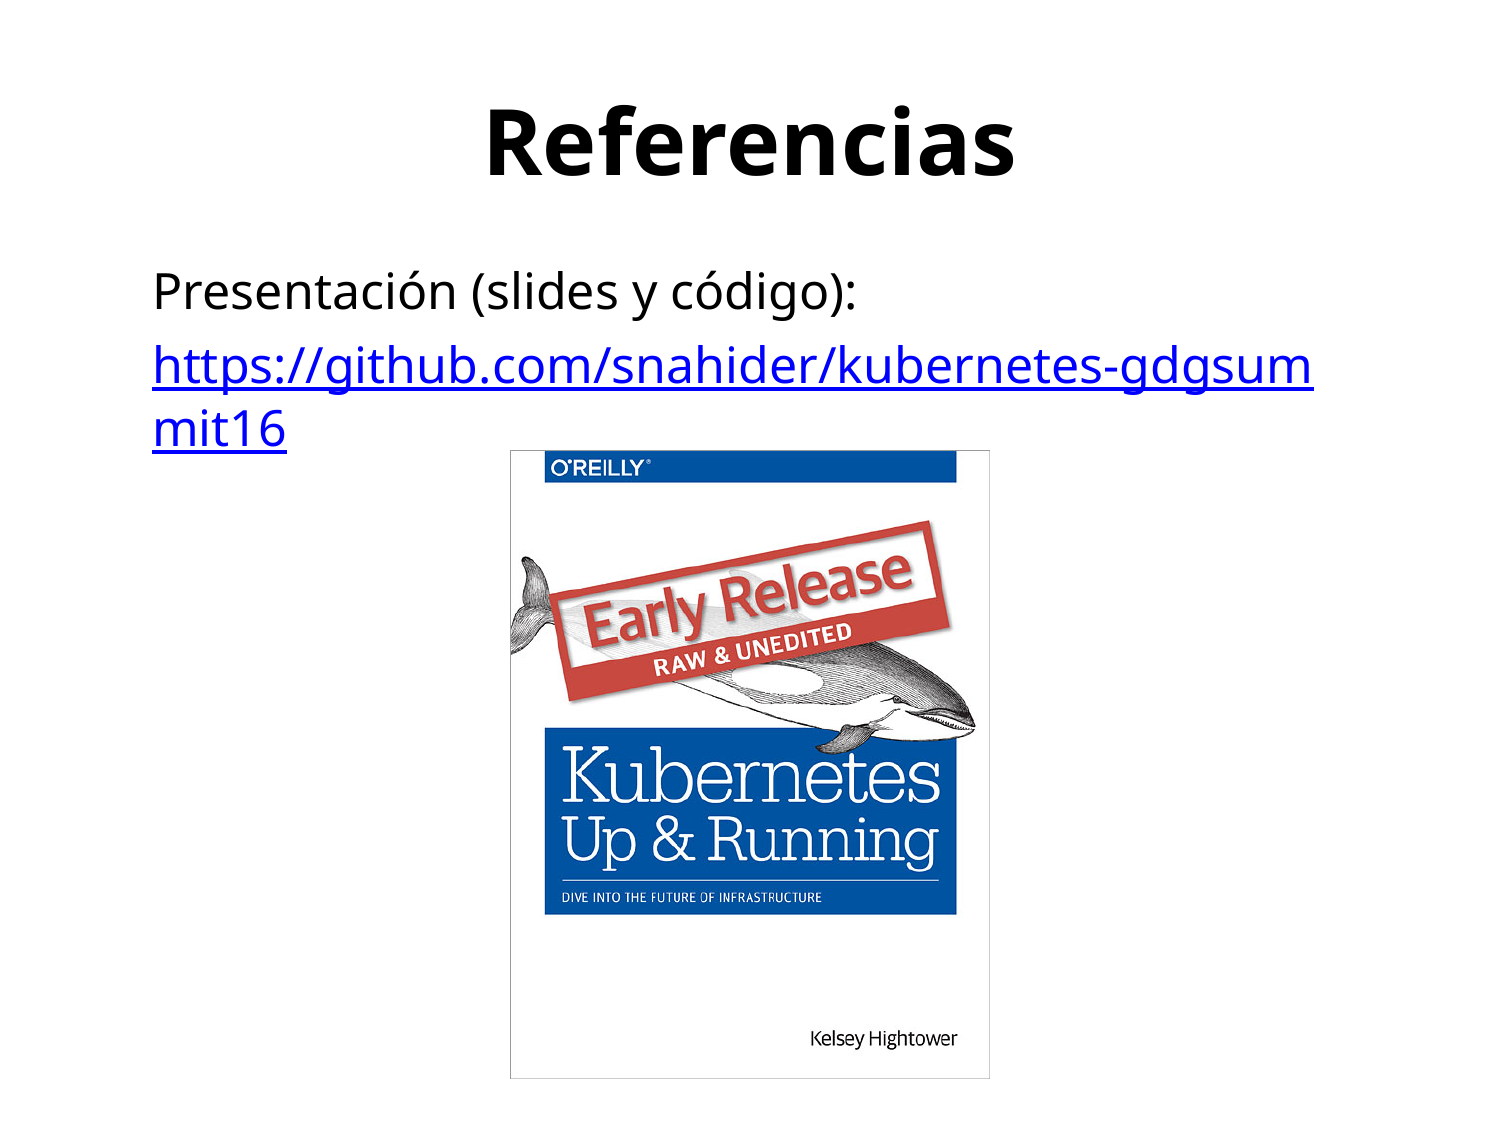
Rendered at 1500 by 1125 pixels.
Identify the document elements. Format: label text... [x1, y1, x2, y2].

picture [510, 449, 990, 1079]
title Referencias [75, 45, 1425, 233]
text_box Presentación (slides y código):https://github.com/snahider/kubernetes-gdgsummit16 [137, 239, 1346, 411]
